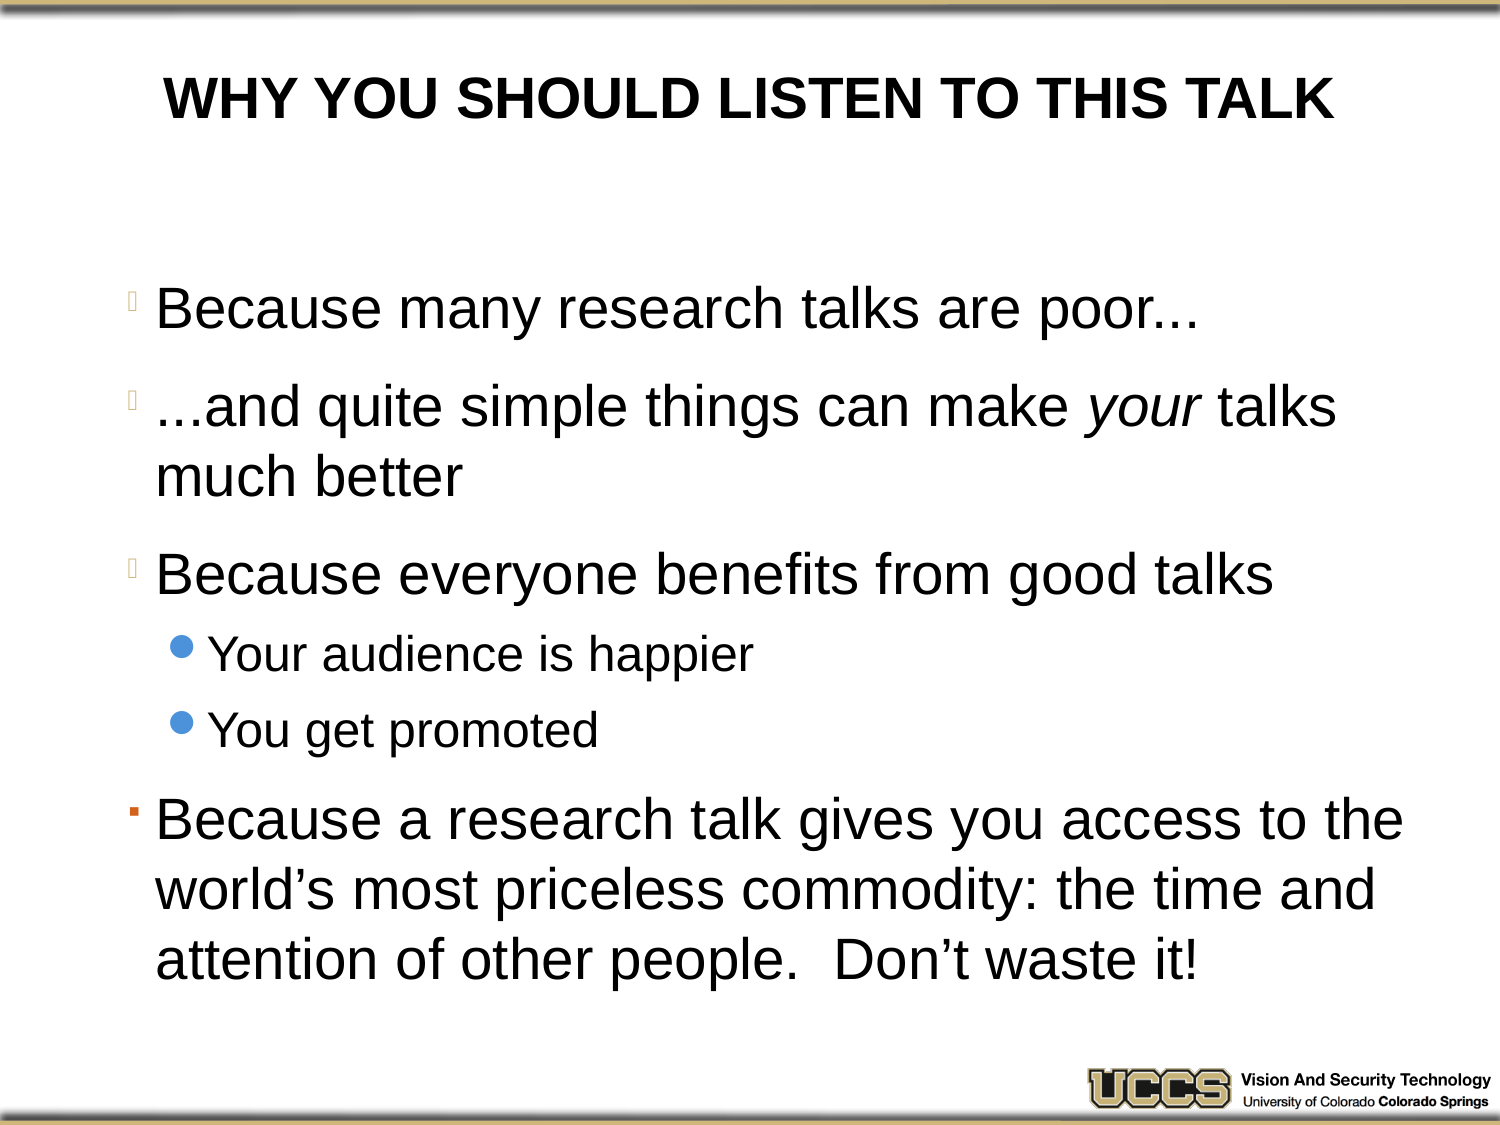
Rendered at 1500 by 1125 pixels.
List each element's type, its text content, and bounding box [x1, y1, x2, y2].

list Because many research talks are poor... ...and quite simple things can make your talks much better Because everyone benefits from good talks Your audience is happier You get promoted Because a research talk gives you access to the world’s most priceless commodity: the time and attention of other people. Don’t waste it! [112, 262, 1463, 1083]
title Why you should listen to this talk [50, 24, 1450, 138]
picture [1079, 1061, 1495, 1118]
